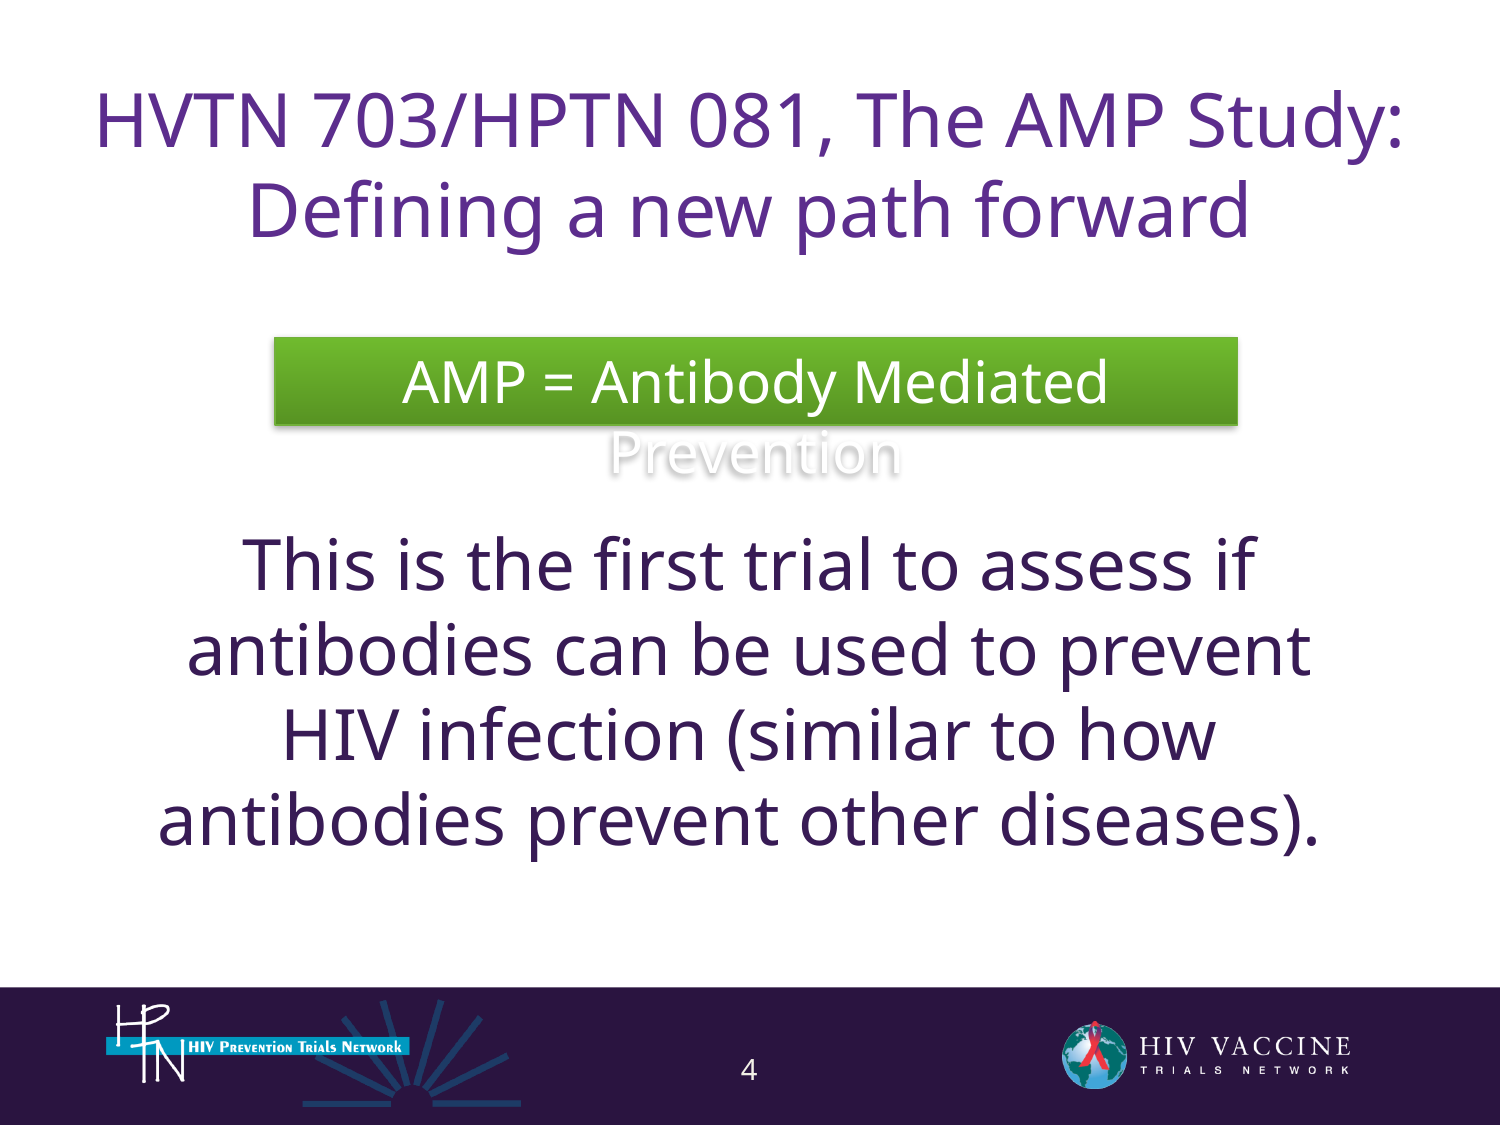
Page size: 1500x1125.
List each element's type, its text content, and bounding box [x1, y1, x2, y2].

slide_number 4 [683, 1044, 816, 1105]
list This is the first trial to assess if antibodies can be used to prevent HIV infection (similar to how antibodies prevent other diseases). [118, 512, 1381, 925]
title HVTN 703/HPTN 081, The AMP Study: Defining a new path forward [75, 37, 1425, 288]
picture [106, 999, 521, 1107]
picture [1062, 1021, 1350, 1089]
text_box AMP = Antibody Mediated Prevention [274, 337, 1238, 426]
